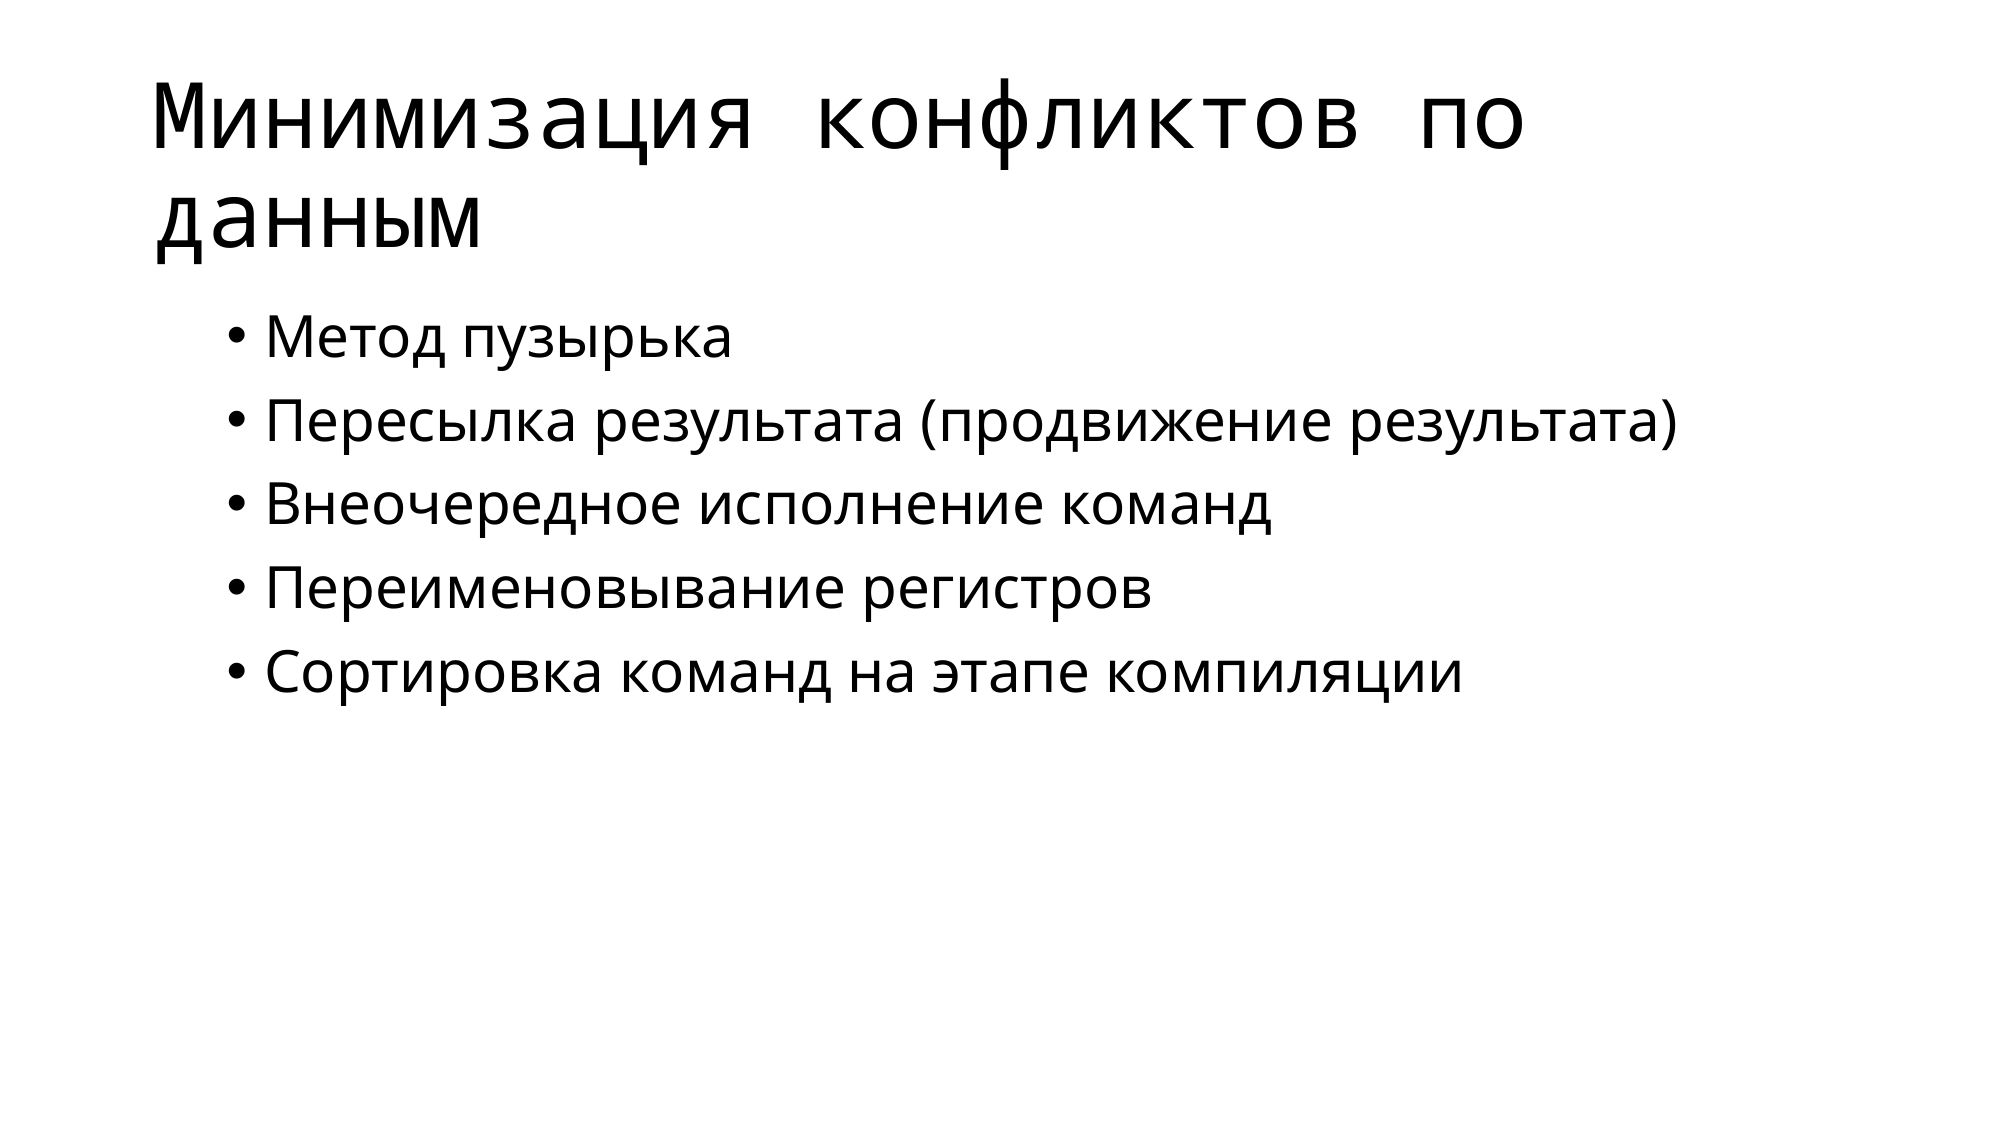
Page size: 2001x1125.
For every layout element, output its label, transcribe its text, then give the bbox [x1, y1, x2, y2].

title Минимизация конфликтов по данным [137, 59, 1863, 278]
list Метод пузырька Пересылка результата (продвижение результата) Внеочередное исполнение команд Переименовывание регистров Сортировка команд на этапе компиляции [211, 299, 1863, 1014]
